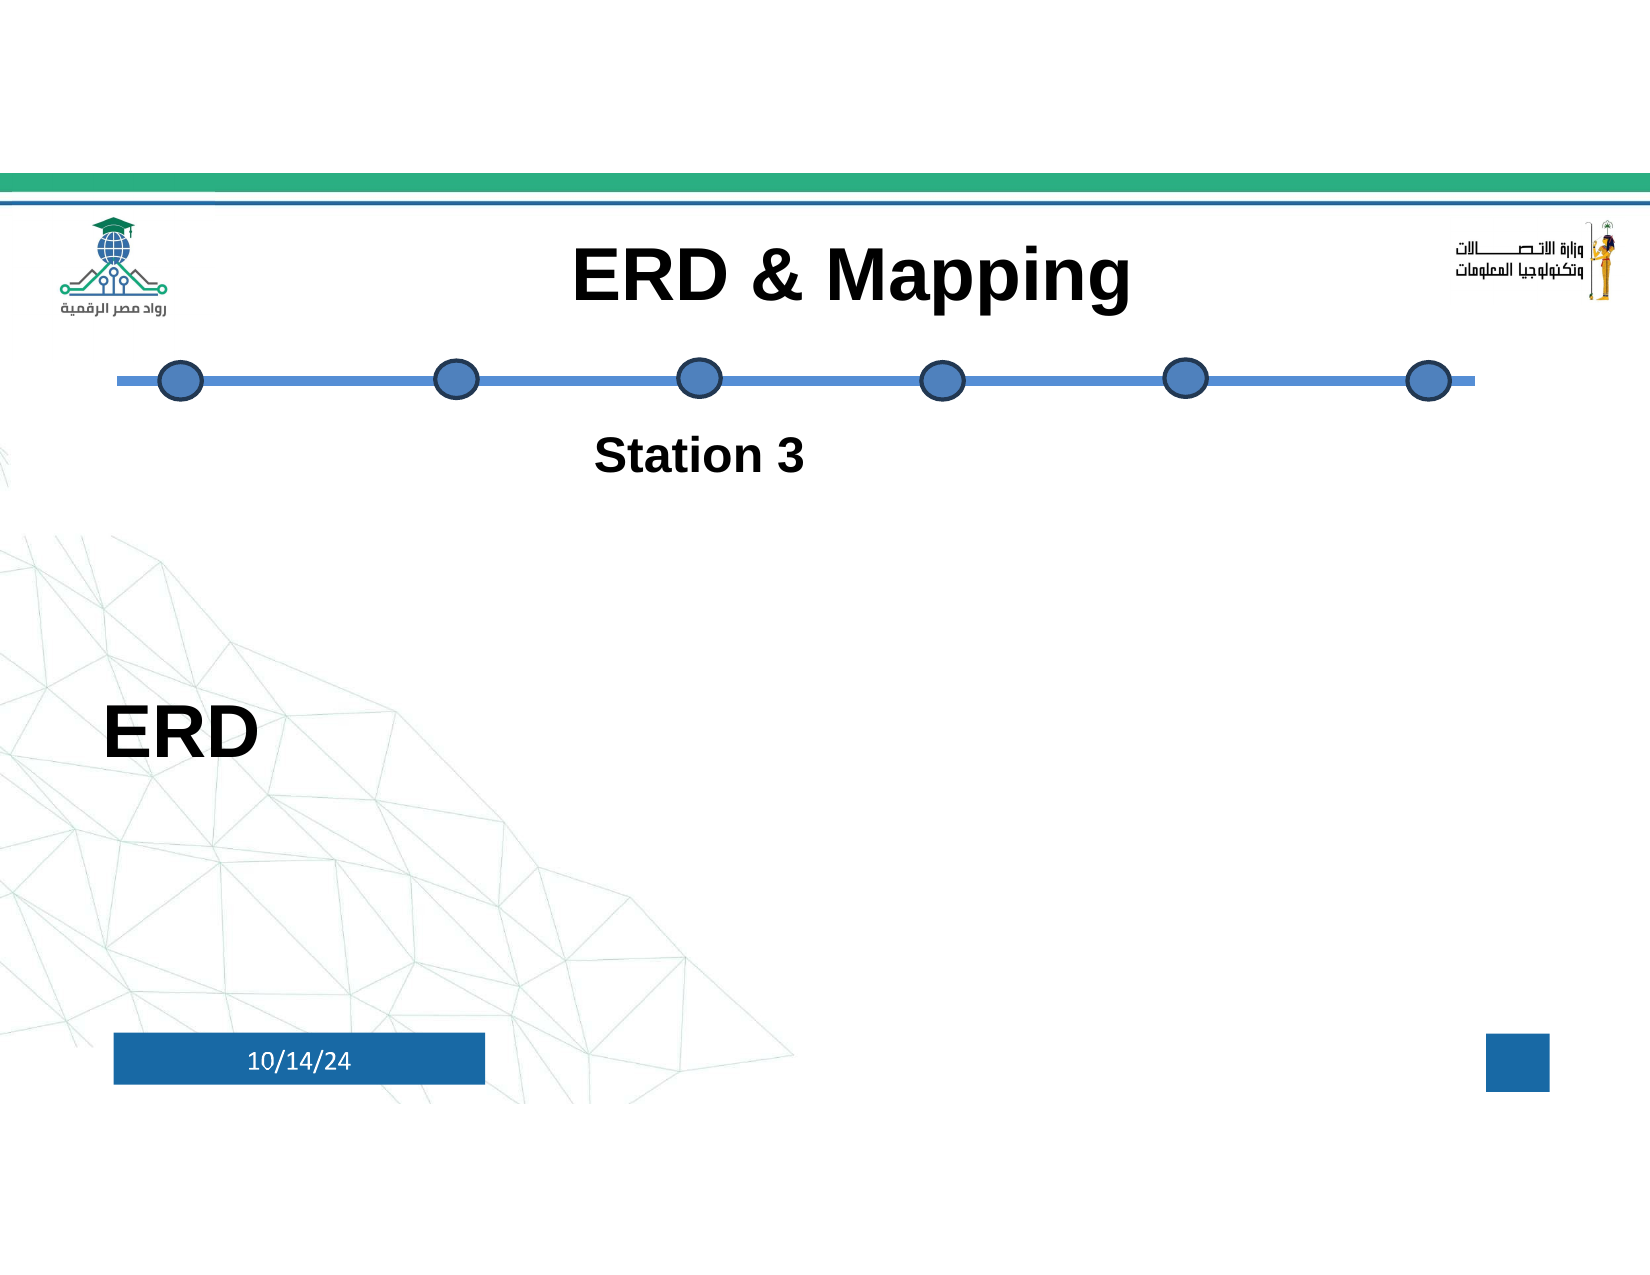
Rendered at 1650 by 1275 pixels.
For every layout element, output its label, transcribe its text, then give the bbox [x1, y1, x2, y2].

text_box [676, 357, 723, 379]
text_box [435, 388, 478, 401]
text_box [1406, 388, 1451, 402]
text_box [1165, 388, 1207, 399]
text_box [678, 388, 721, 399]
text_box Station 3 [549, 415, 850, 491]
text_box [433, 358, 480, 379]
text_box [1405, 359, 1452, 379]
text_box ERD [87, 674, 354, 780]
text_box [157, 359, 204, 379]
picture [0, 173, 1650, 1104]
text_box [1162, 357, 1209, 379]
text_box [158, 388, 203, 402]
text_box ERD & Mapping [556, 218, 1186, 324]
text_box [919, 359, 966, 379]
text_box [920, 388, 965, 402]
